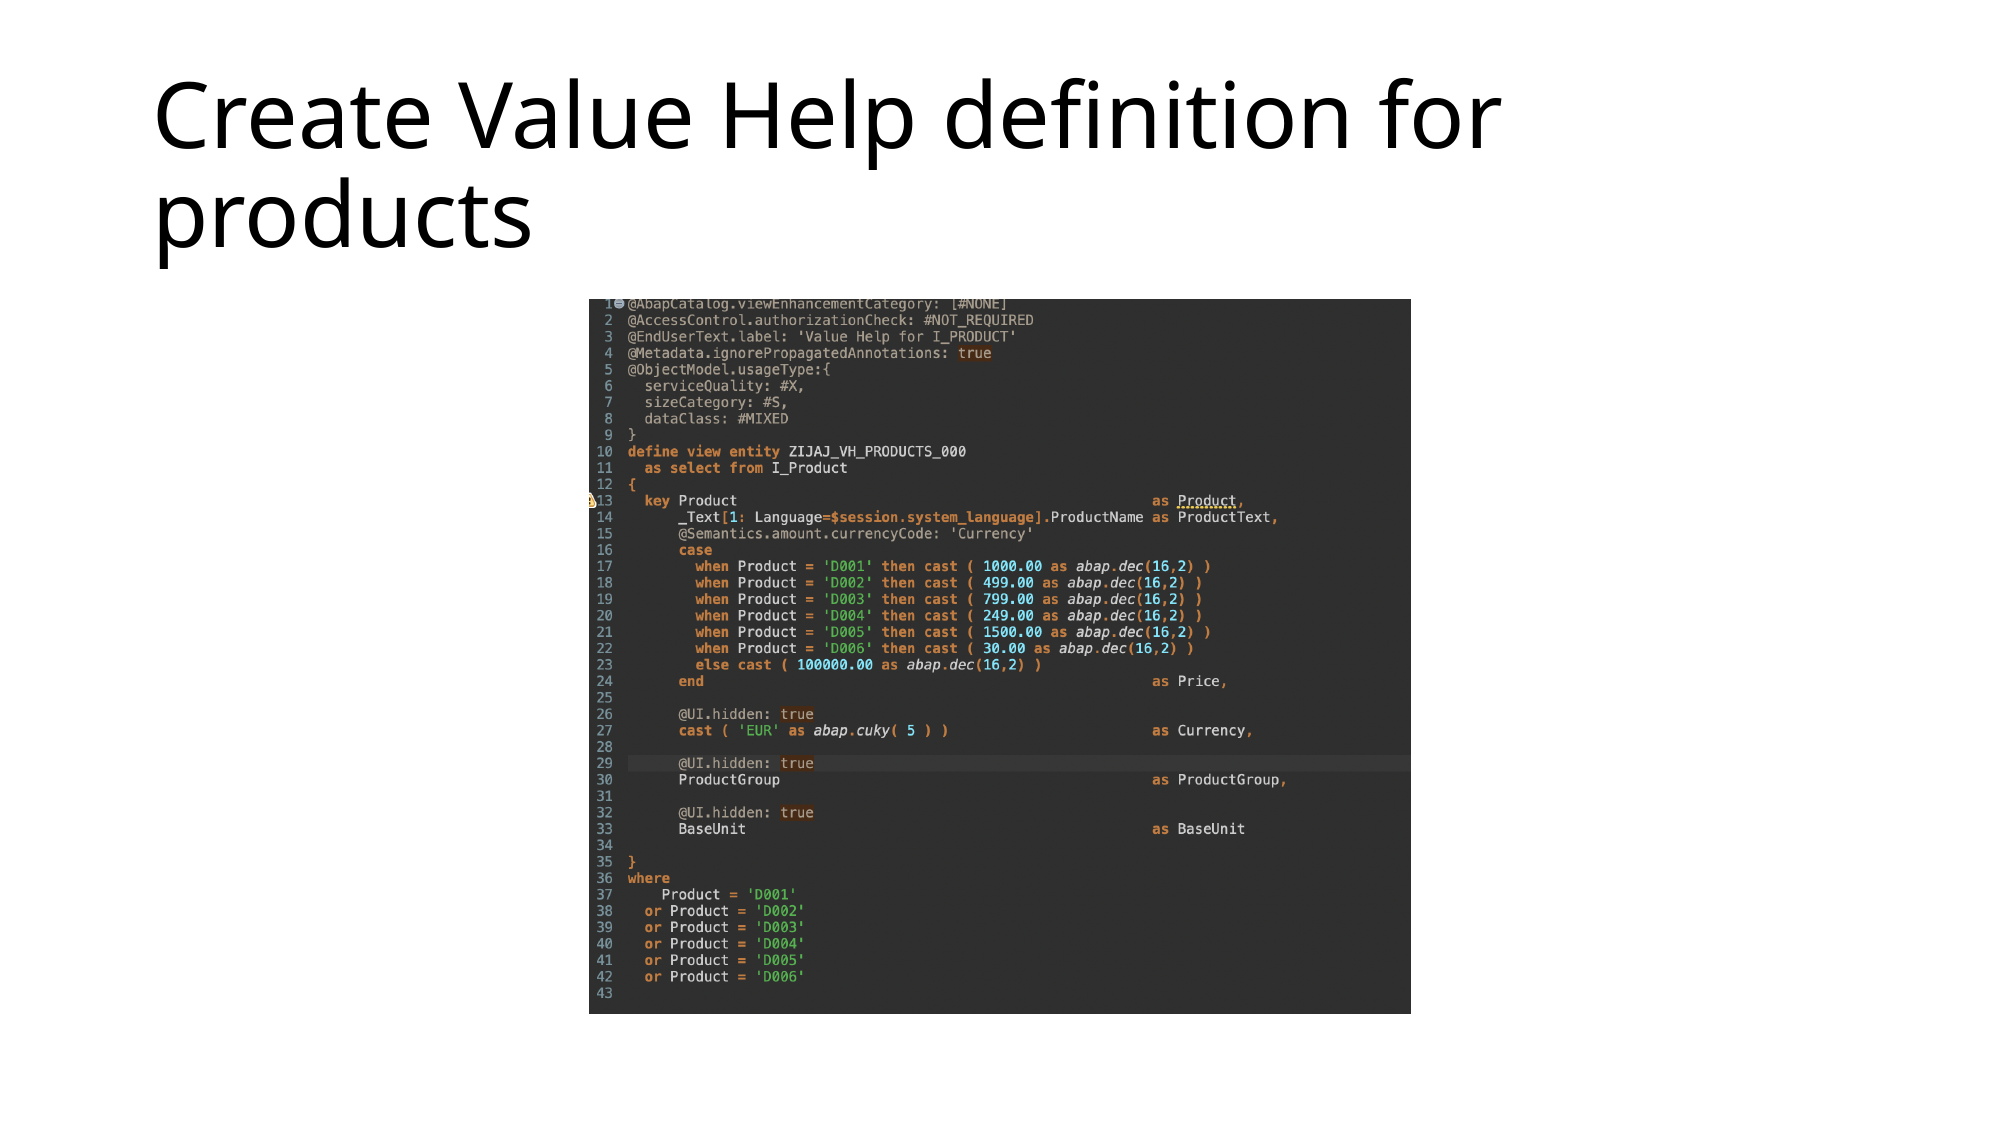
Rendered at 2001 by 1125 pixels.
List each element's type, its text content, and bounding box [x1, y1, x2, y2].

title Create Value Help definition for products [137, 59, 1863, 278]
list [588, 298, 1412, 1014]
